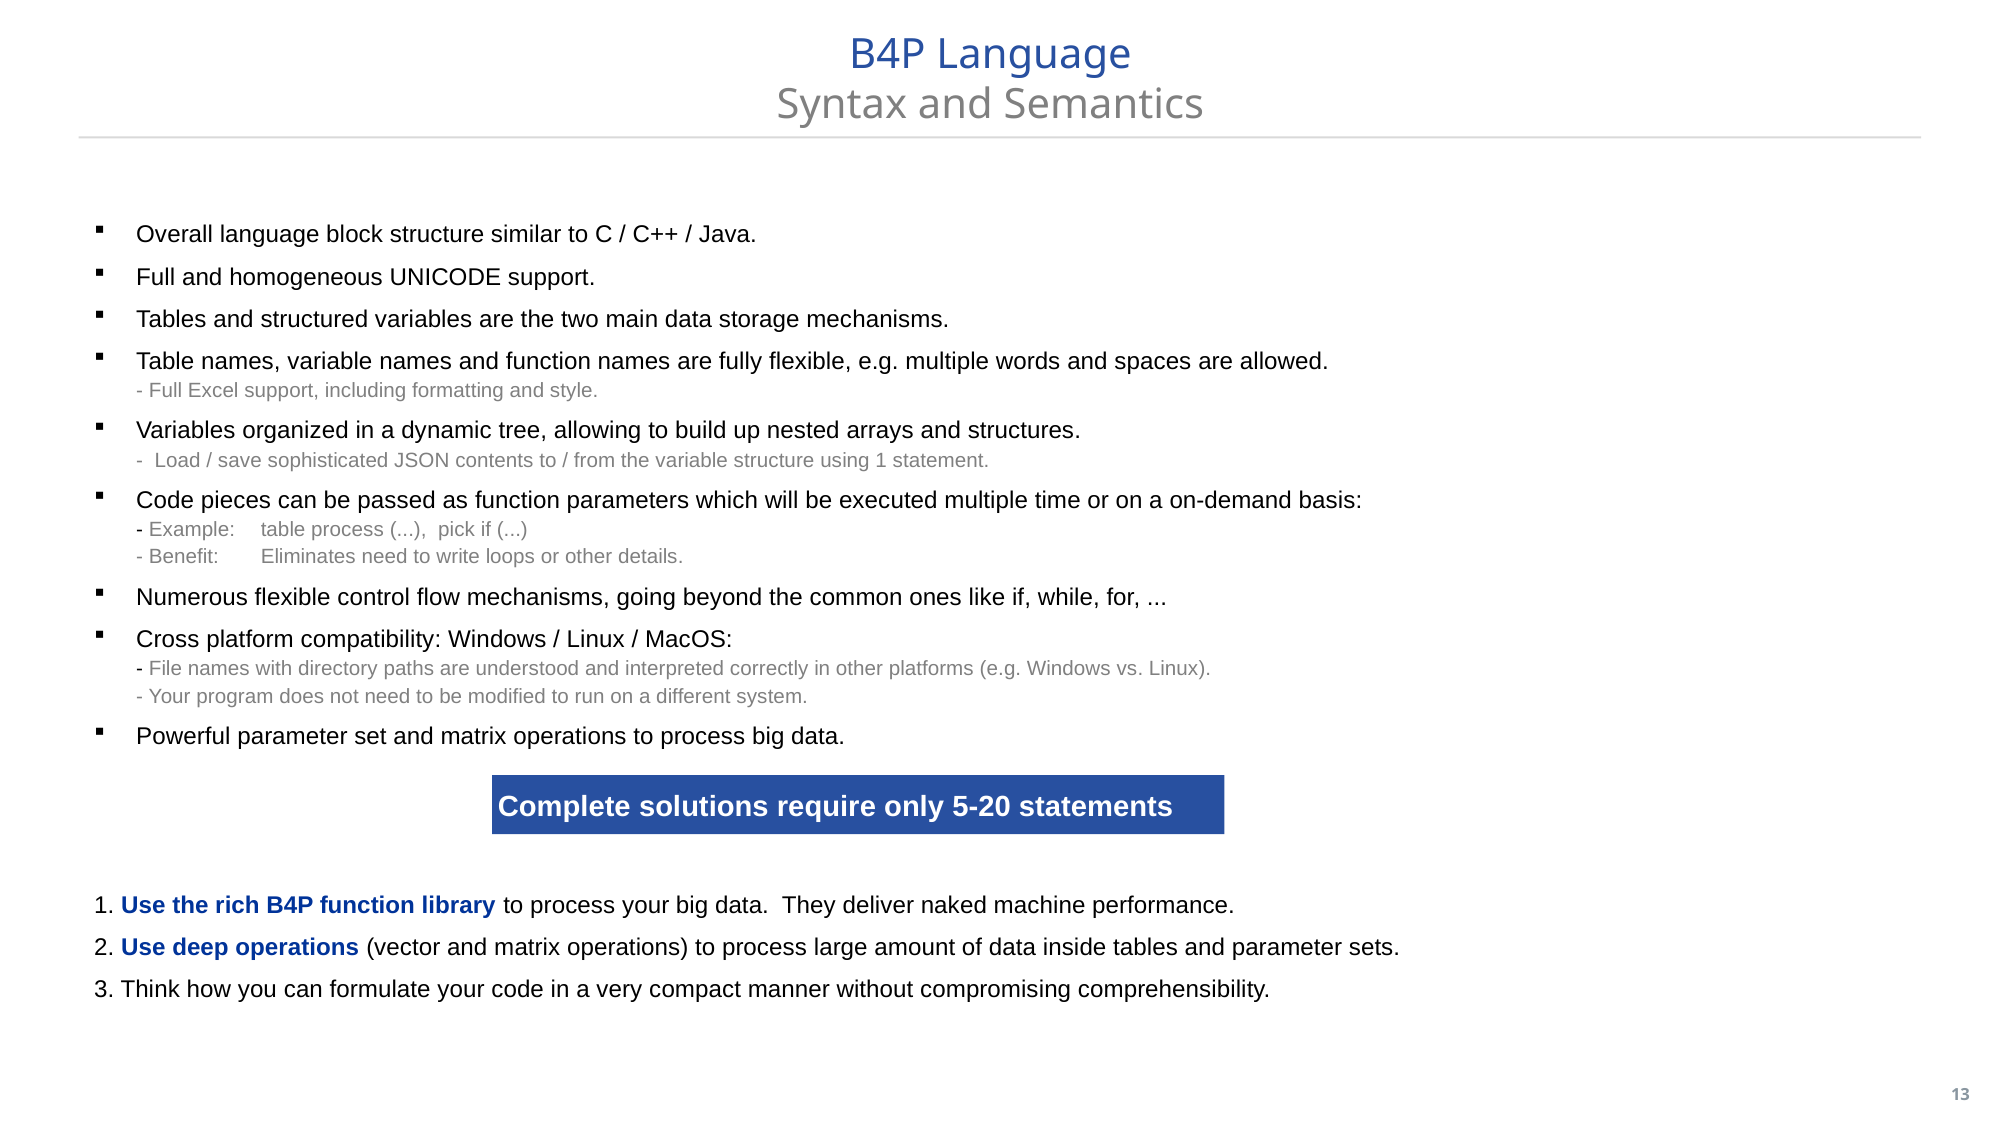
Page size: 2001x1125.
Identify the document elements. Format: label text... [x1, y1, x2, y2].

list Overall language block structure similar to C / C++ / Java. Full and homogeneous UNICODE support. Tables and structured variables are the two main data storage mechanisms. Table names, variable names and function names are fully flexible, e.g. multiple words and spaces are allowed. - Full Excel support, including formatting and style. Variables organized in a dynamic tree, allowing to build up nested arrays and structures. - Load / save sophisticated JSON contents to / from the variable structure using 1 statement. Code pieces can be passed as function parameters which will be executed multiple time or on a on-demand basis: - Example: table process (...), pick if (...) - Benefit: Eliminates need to write loops or other details. Numerous flexible control flow mechanisms, going beyond the common ones like if, while, for, ... Cross platform compatibility: Windows / Linux / MacOS: - File names with directory paths are understood and interpreted correctly in other platforms (e.g. Windows vs. Linux). - Your program does not need to be modified to run on a different system. Powerful parameter set and matrix operations to process big data. 1. Use the rich B4P function library to process your big data. They deliver naked machine performance. 2. Use deep operations (vector and matrix operations) to process large amount of data inside tables and parameter sets. 3. Think how you can formulate your code in a very compact manner without compromising comprehensibility. [82, 208, 1920, 1012]
text_box Complete solutions require only 5-20 statements [490, 773, 1226, 836]
title B4P Language Syntax and Semantics [76, 19, 1920, 138]
